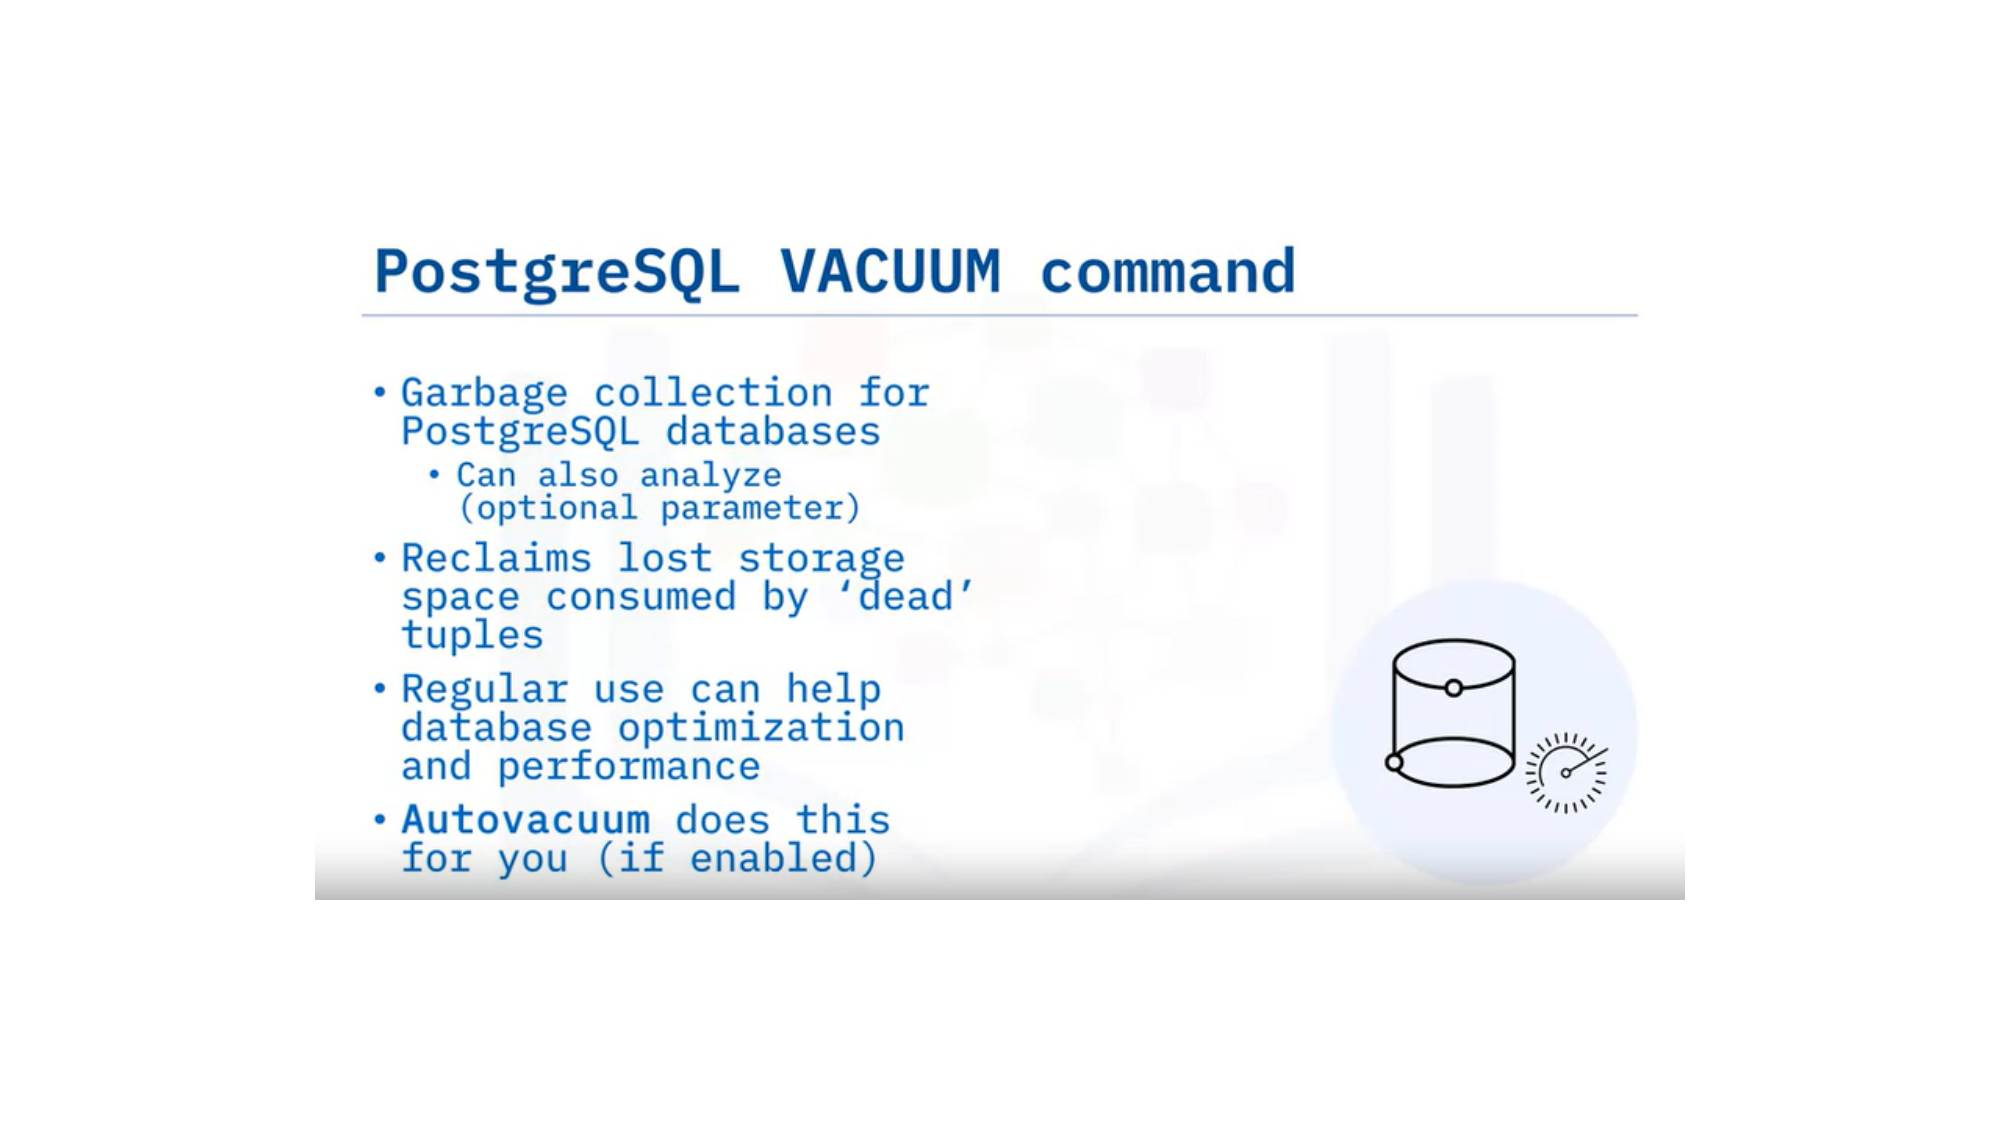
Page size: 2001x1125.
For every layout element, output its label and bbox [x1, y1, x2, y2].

picture [315, 225, 1685, 900]
